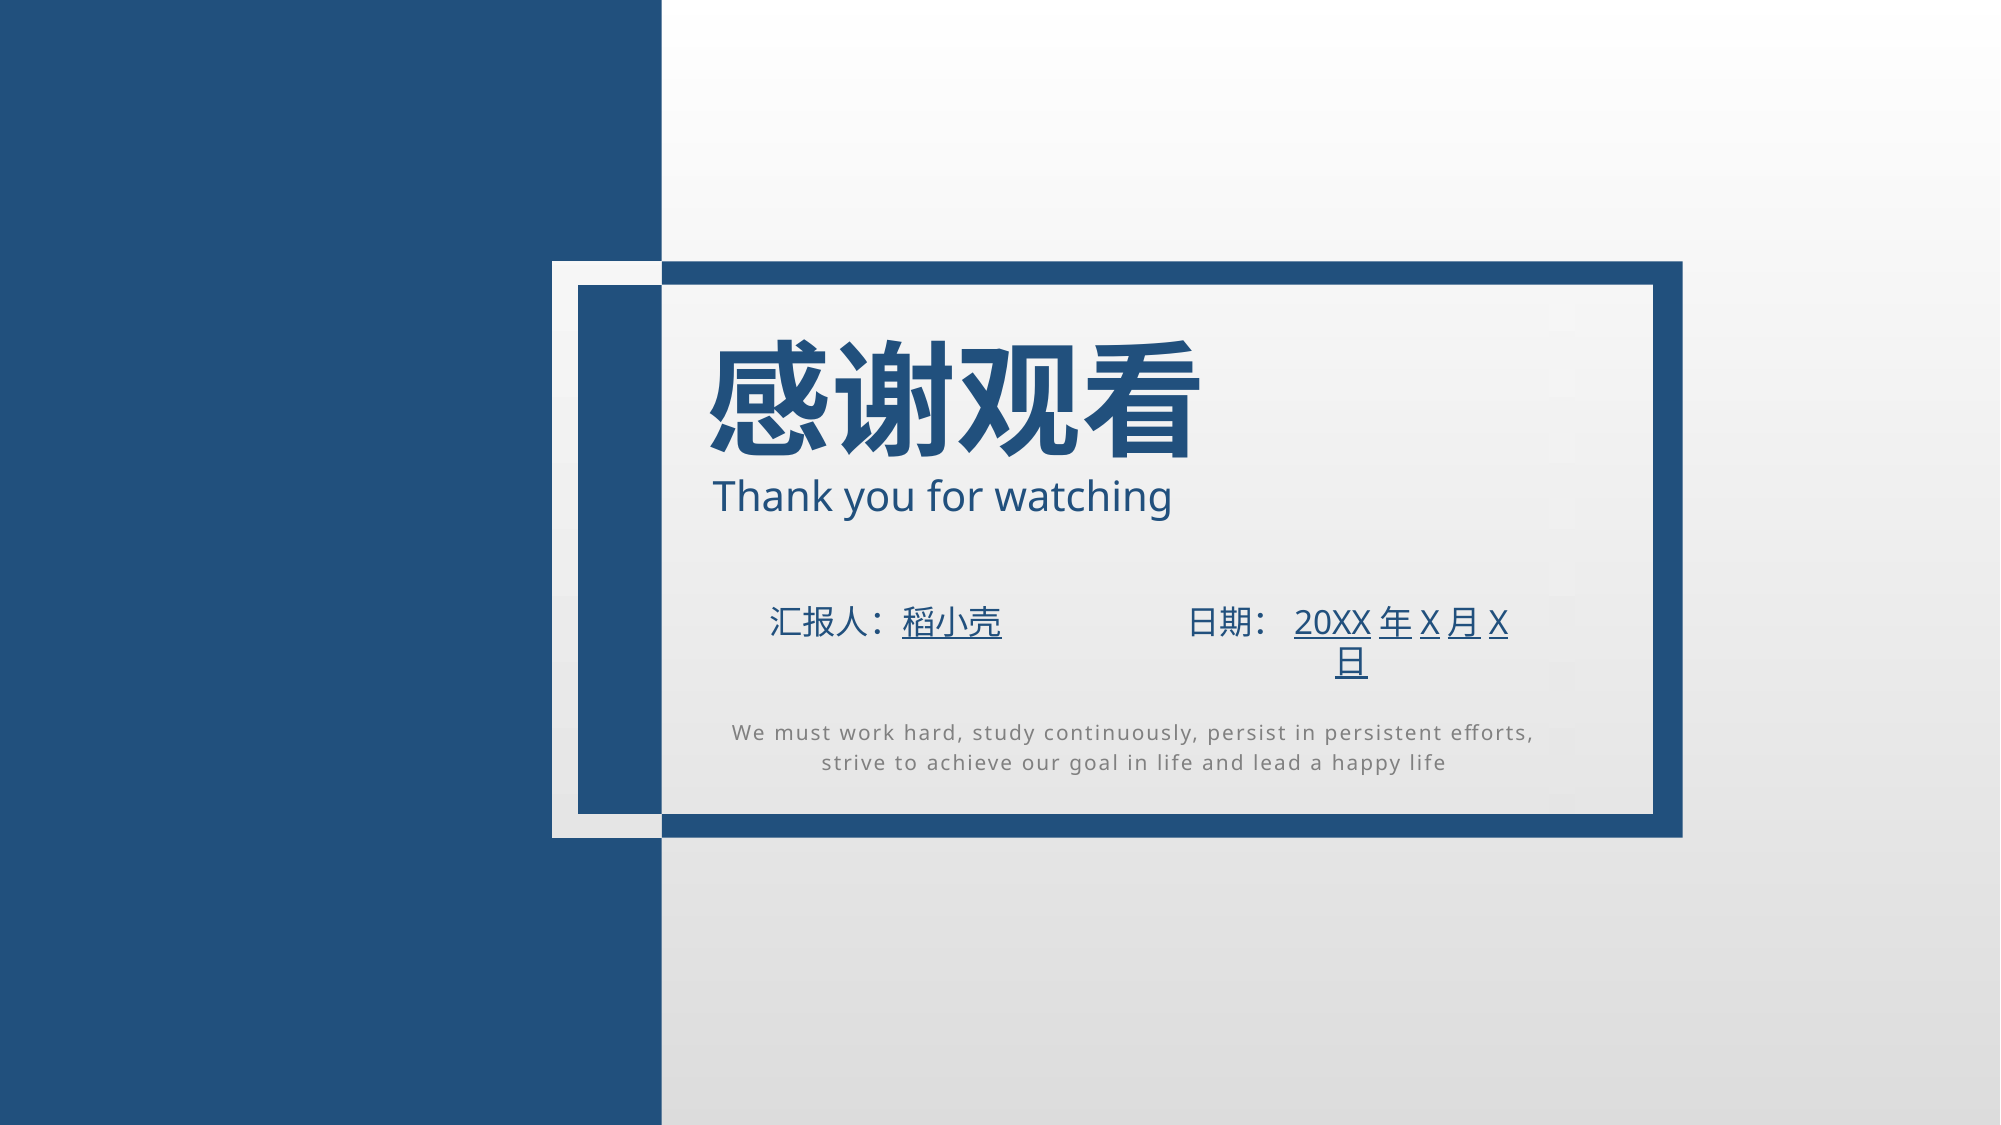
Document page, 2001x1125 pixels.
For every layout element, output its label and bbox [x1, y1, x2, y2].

text_box [551, 261, 1683, 838]
text_box [0, 0, 663, 1125]
